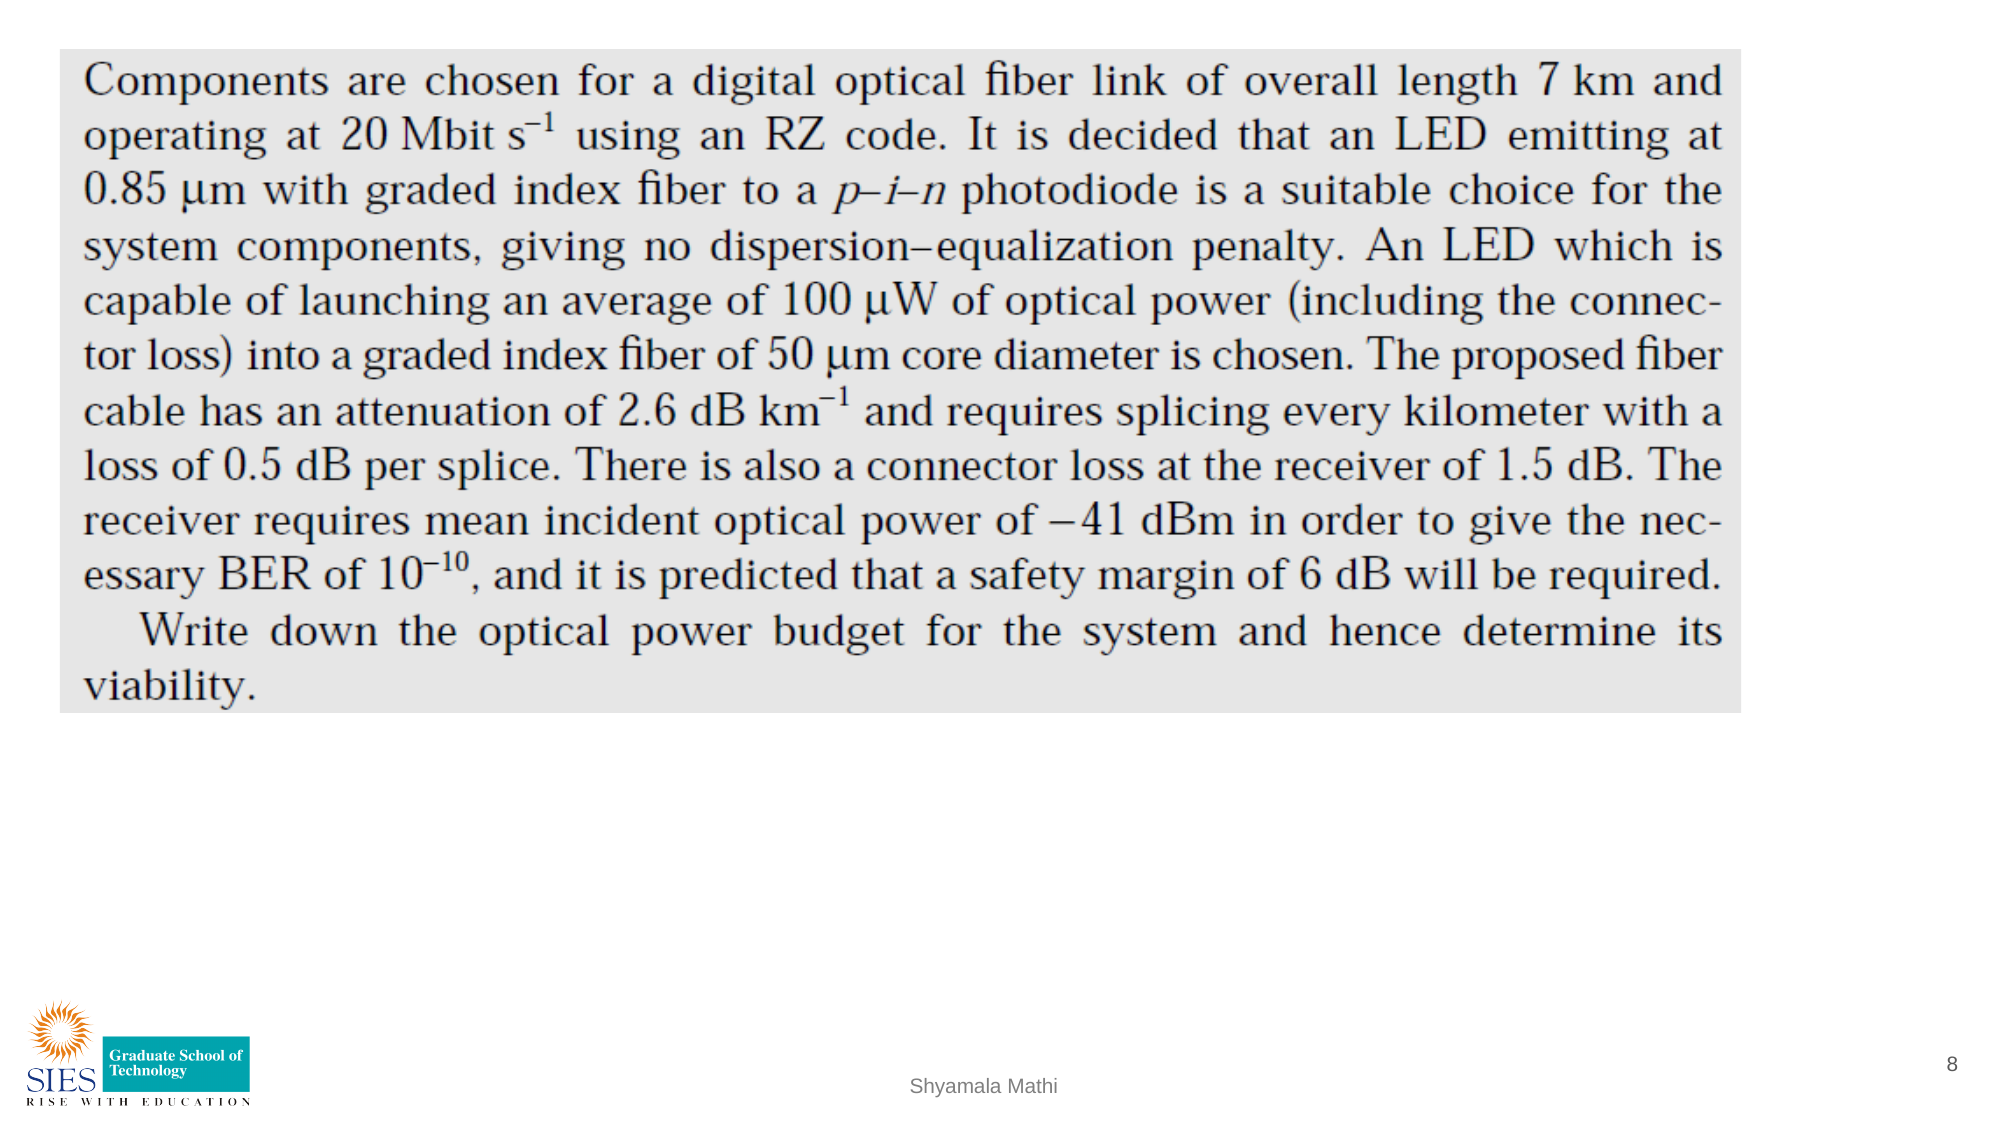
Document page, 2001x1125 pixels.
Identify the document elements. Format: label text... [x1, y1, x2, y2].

picture [26, 998, 250, 1106]
slide_number 8 [1853, 1019, 1974, 1106]
picture [59, 48, 1742, 714]
